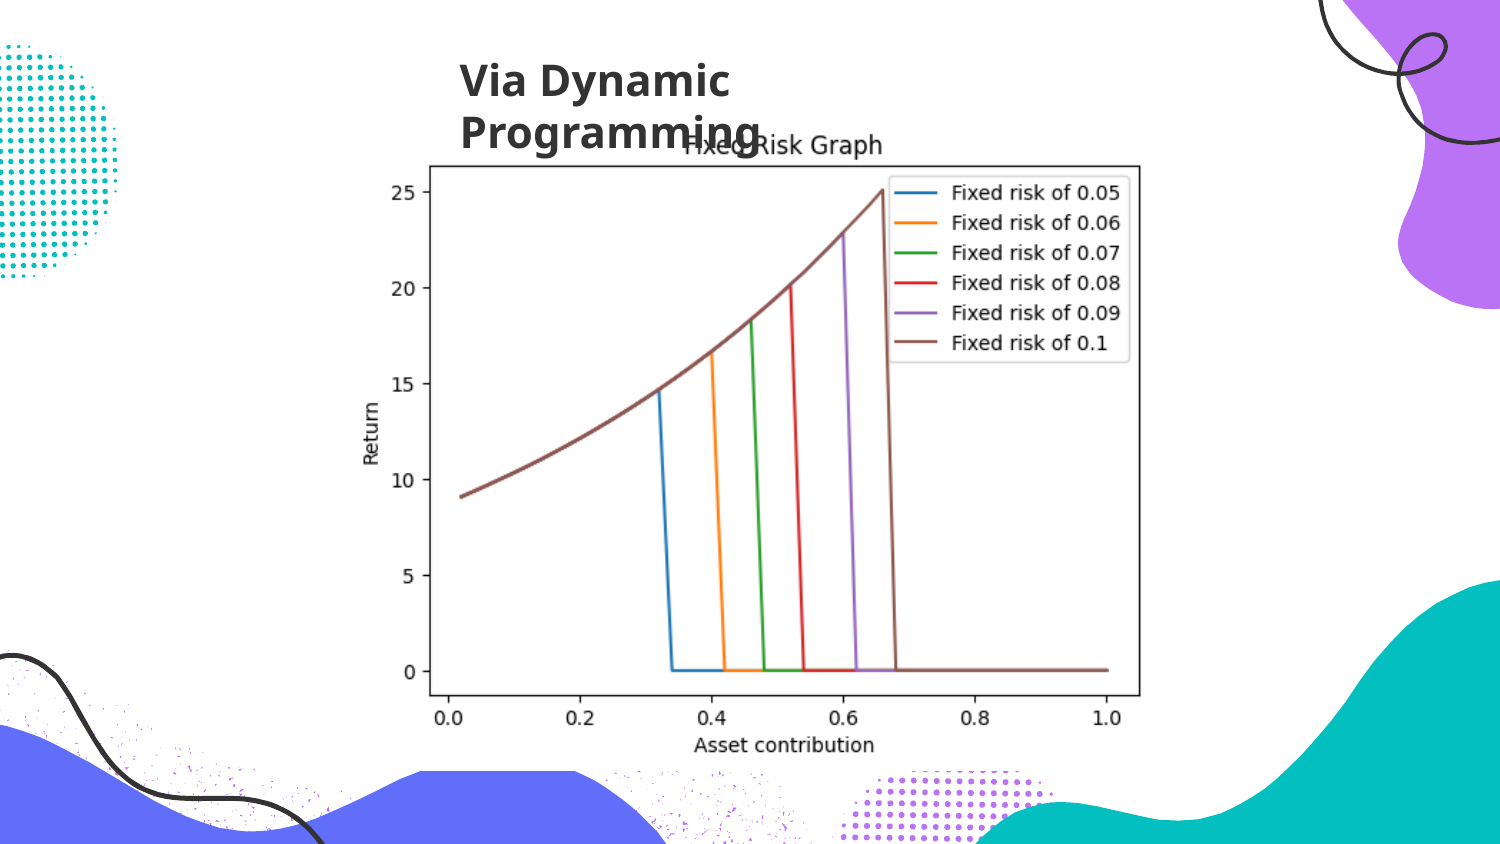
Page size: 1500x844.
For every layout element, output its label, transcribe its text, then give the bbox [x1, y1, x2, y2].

picture [0, 658, 129, 785]
picture [0, 120, 1152, 844]
text_box Via Dynamic Programming [444, 37, 1056, 119]
picture [140, 791, 298, 831]
